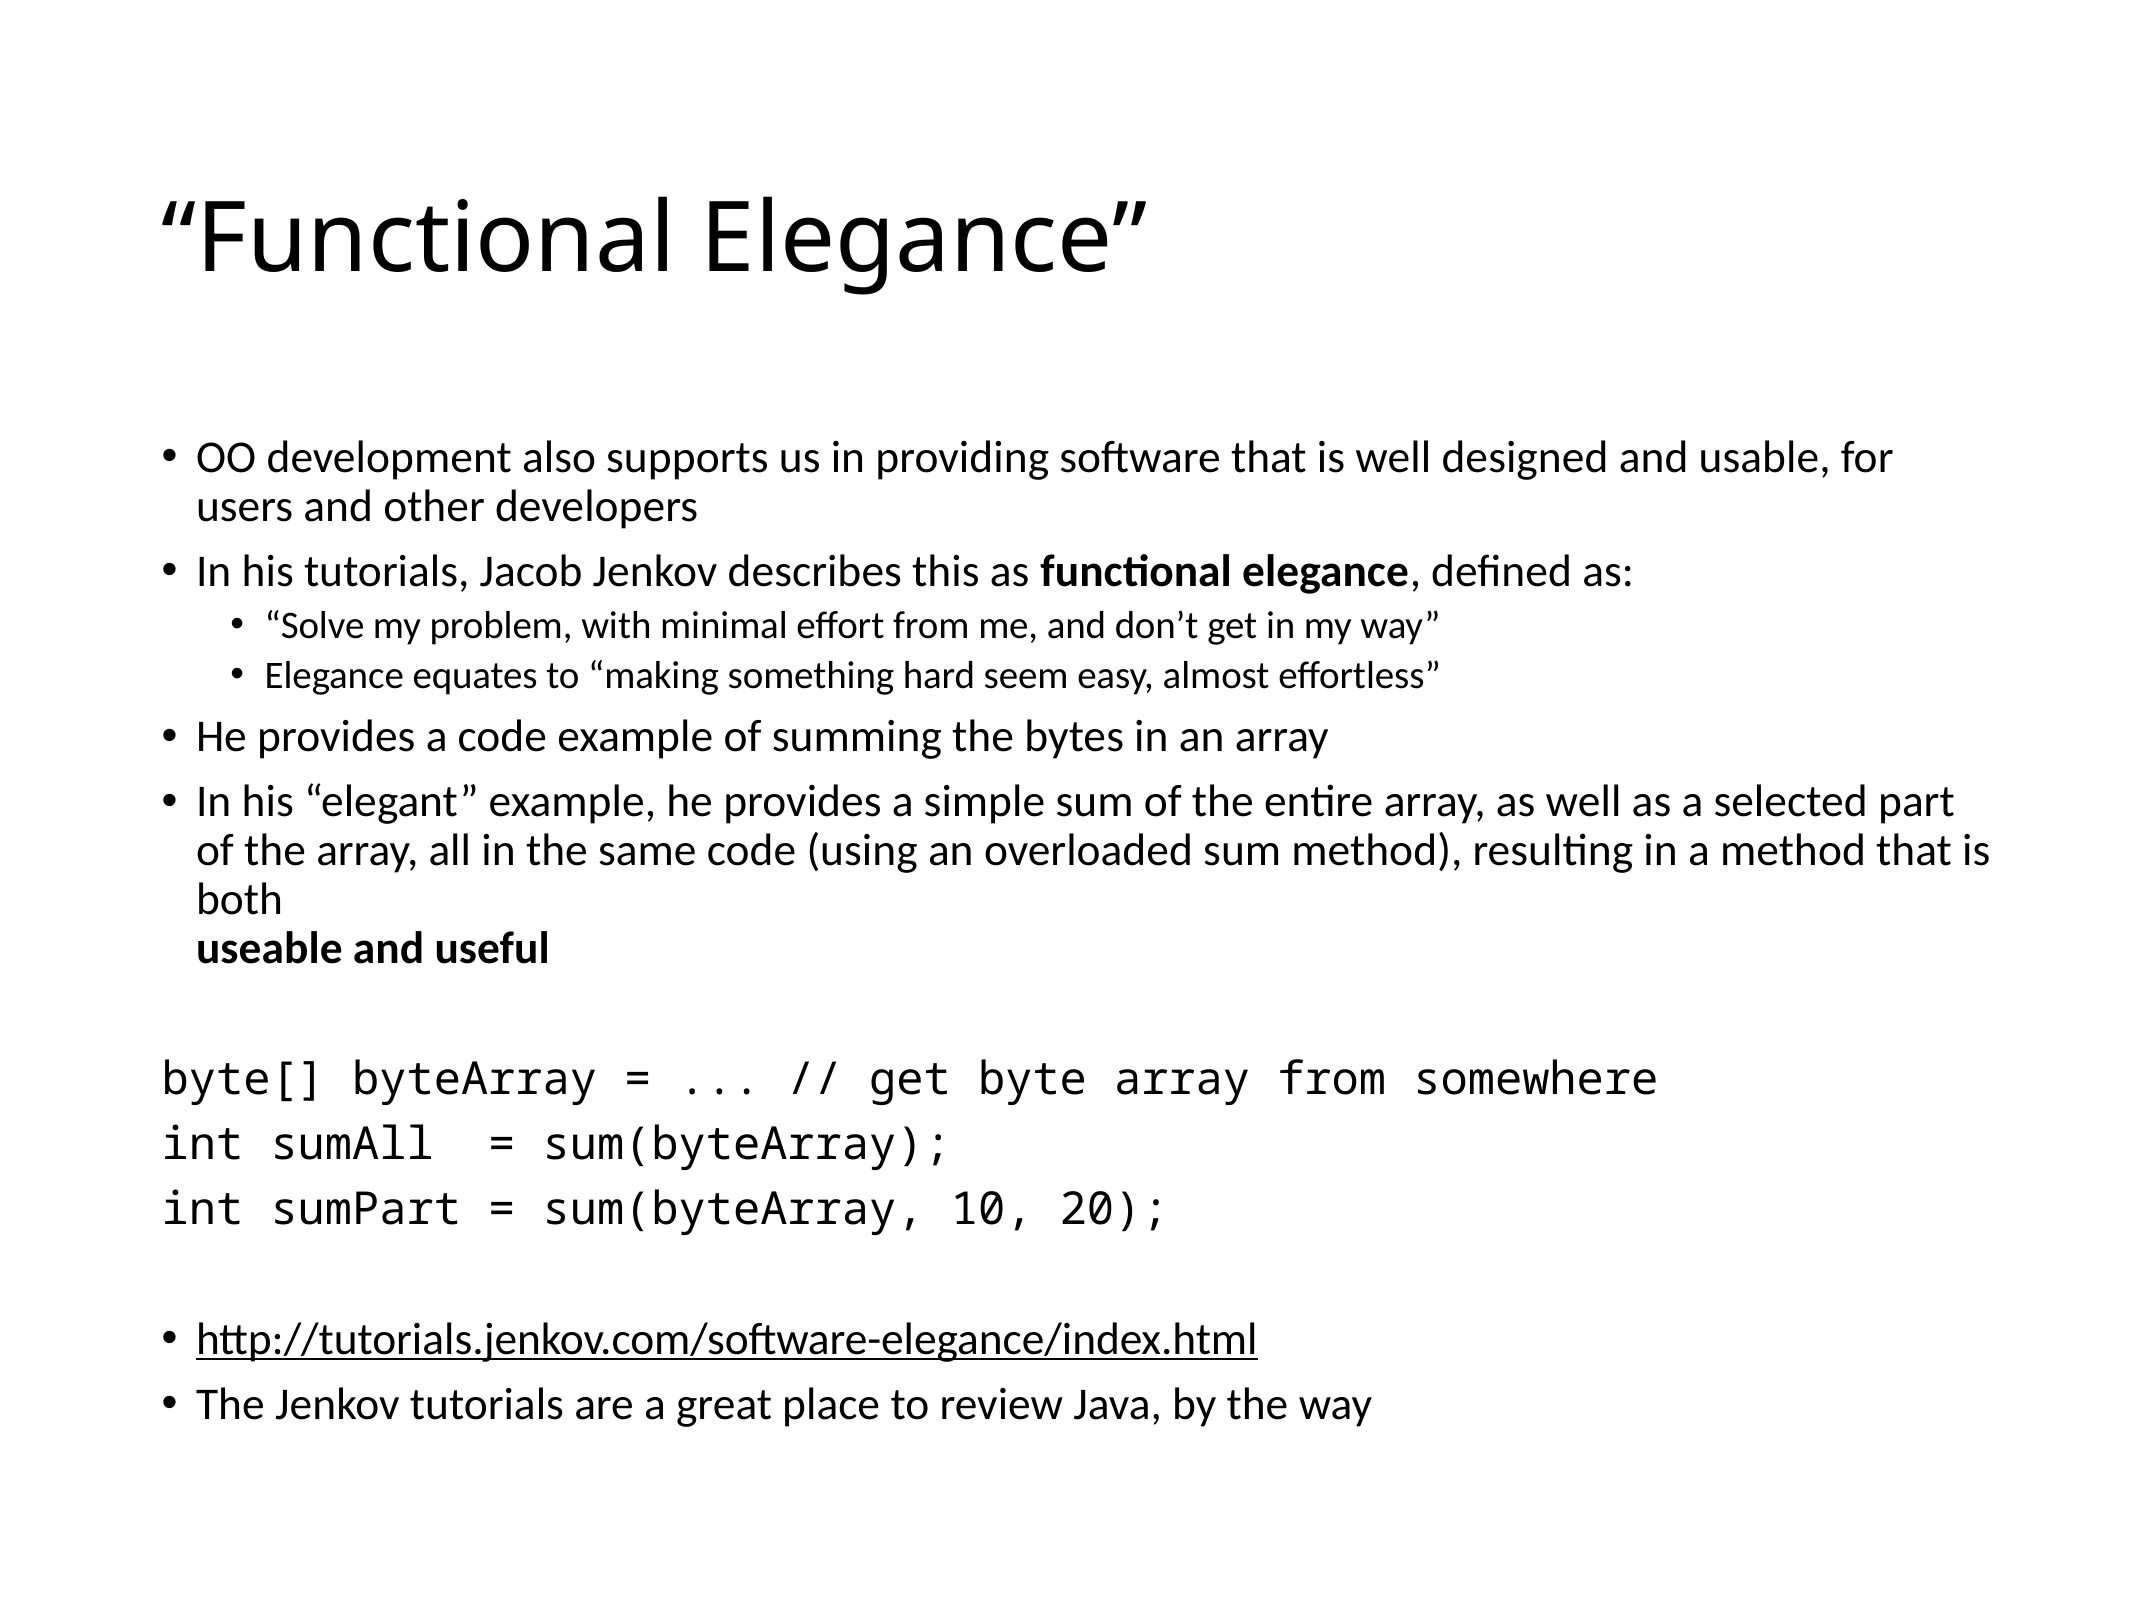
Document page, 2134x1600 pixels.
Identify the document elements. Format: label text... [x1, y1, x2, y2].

title “Functional Elegance” [146, 85, 1987, 395]
list OO development also supports us in providing software that is well designed and usable, for users and other developers In his tutorials, Jacob Jenkov describes this as functional elegance, defined as: “Solve my problem, with minimal effort from me, and don’t get in my way” Elegance equates to “making something hard seem easy, almost effortless” He provides a code example of summing the bytes in an array In his “elegant” example, he provides a simple sum of the entire array, as well as a selected part of the array, all in the same code (using an overloaded sum method), resulting in a method that is both useable and useful byte[] byteArray = ... // get byte array from somewhere int sumAll = sum(byteArray); int sumPart = sum(byteArray, 10, 20); http://tutorials.jenkov.com/software-elegance/index.html The Jenkov tutorials are a great place to review Java, by the way [146, 425, 2011, 1442]
